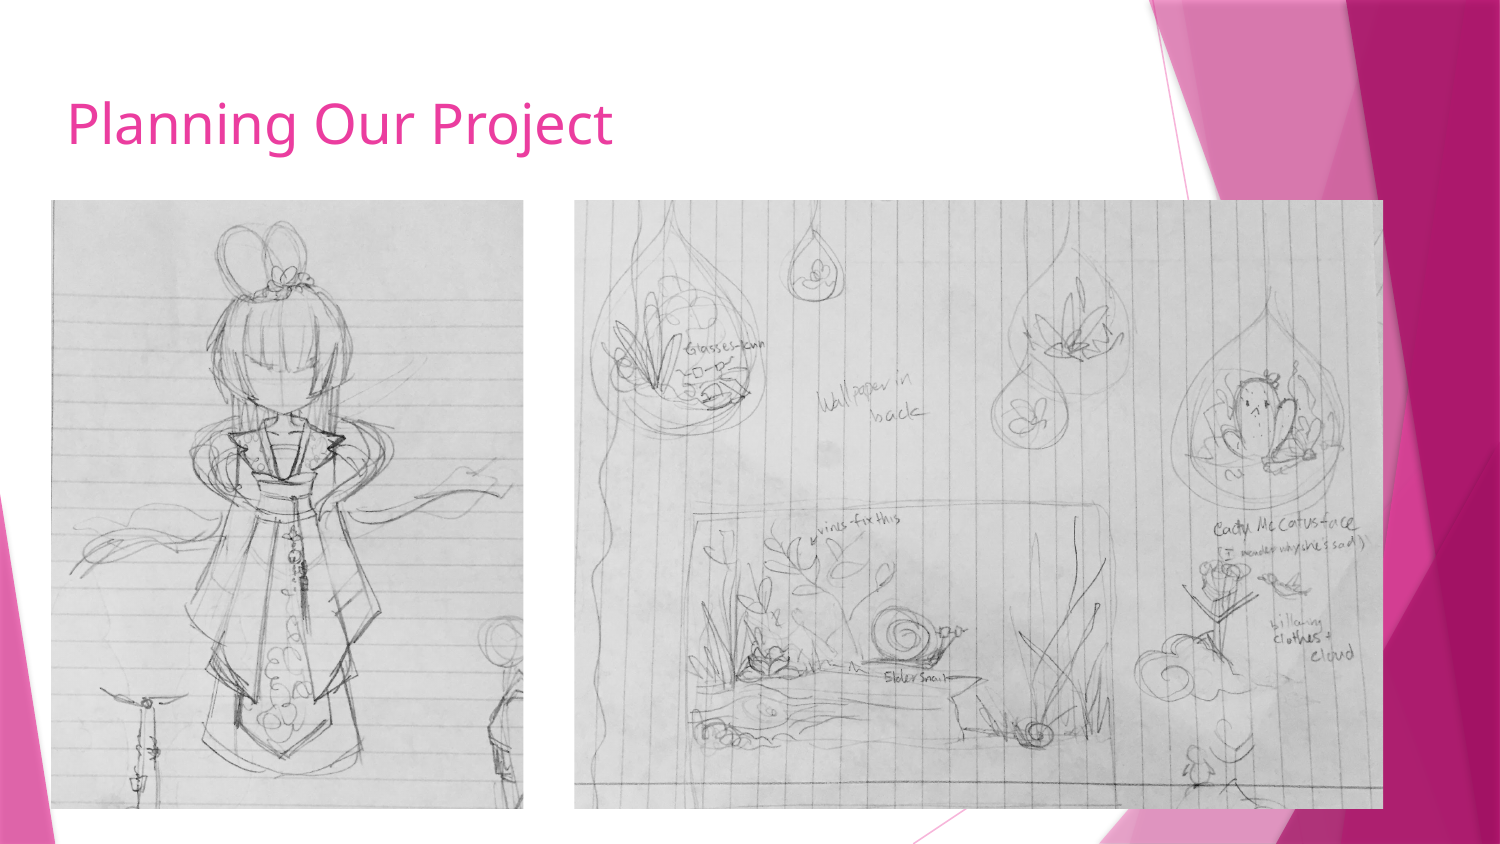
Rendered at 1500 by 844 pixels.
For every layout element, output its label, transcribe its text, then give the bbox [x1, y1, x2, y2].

title Planning Our Project [51, 72, 1449, 167]
picture [573, 200, 1384, 810]
picture [50, 200, 524, 810]
